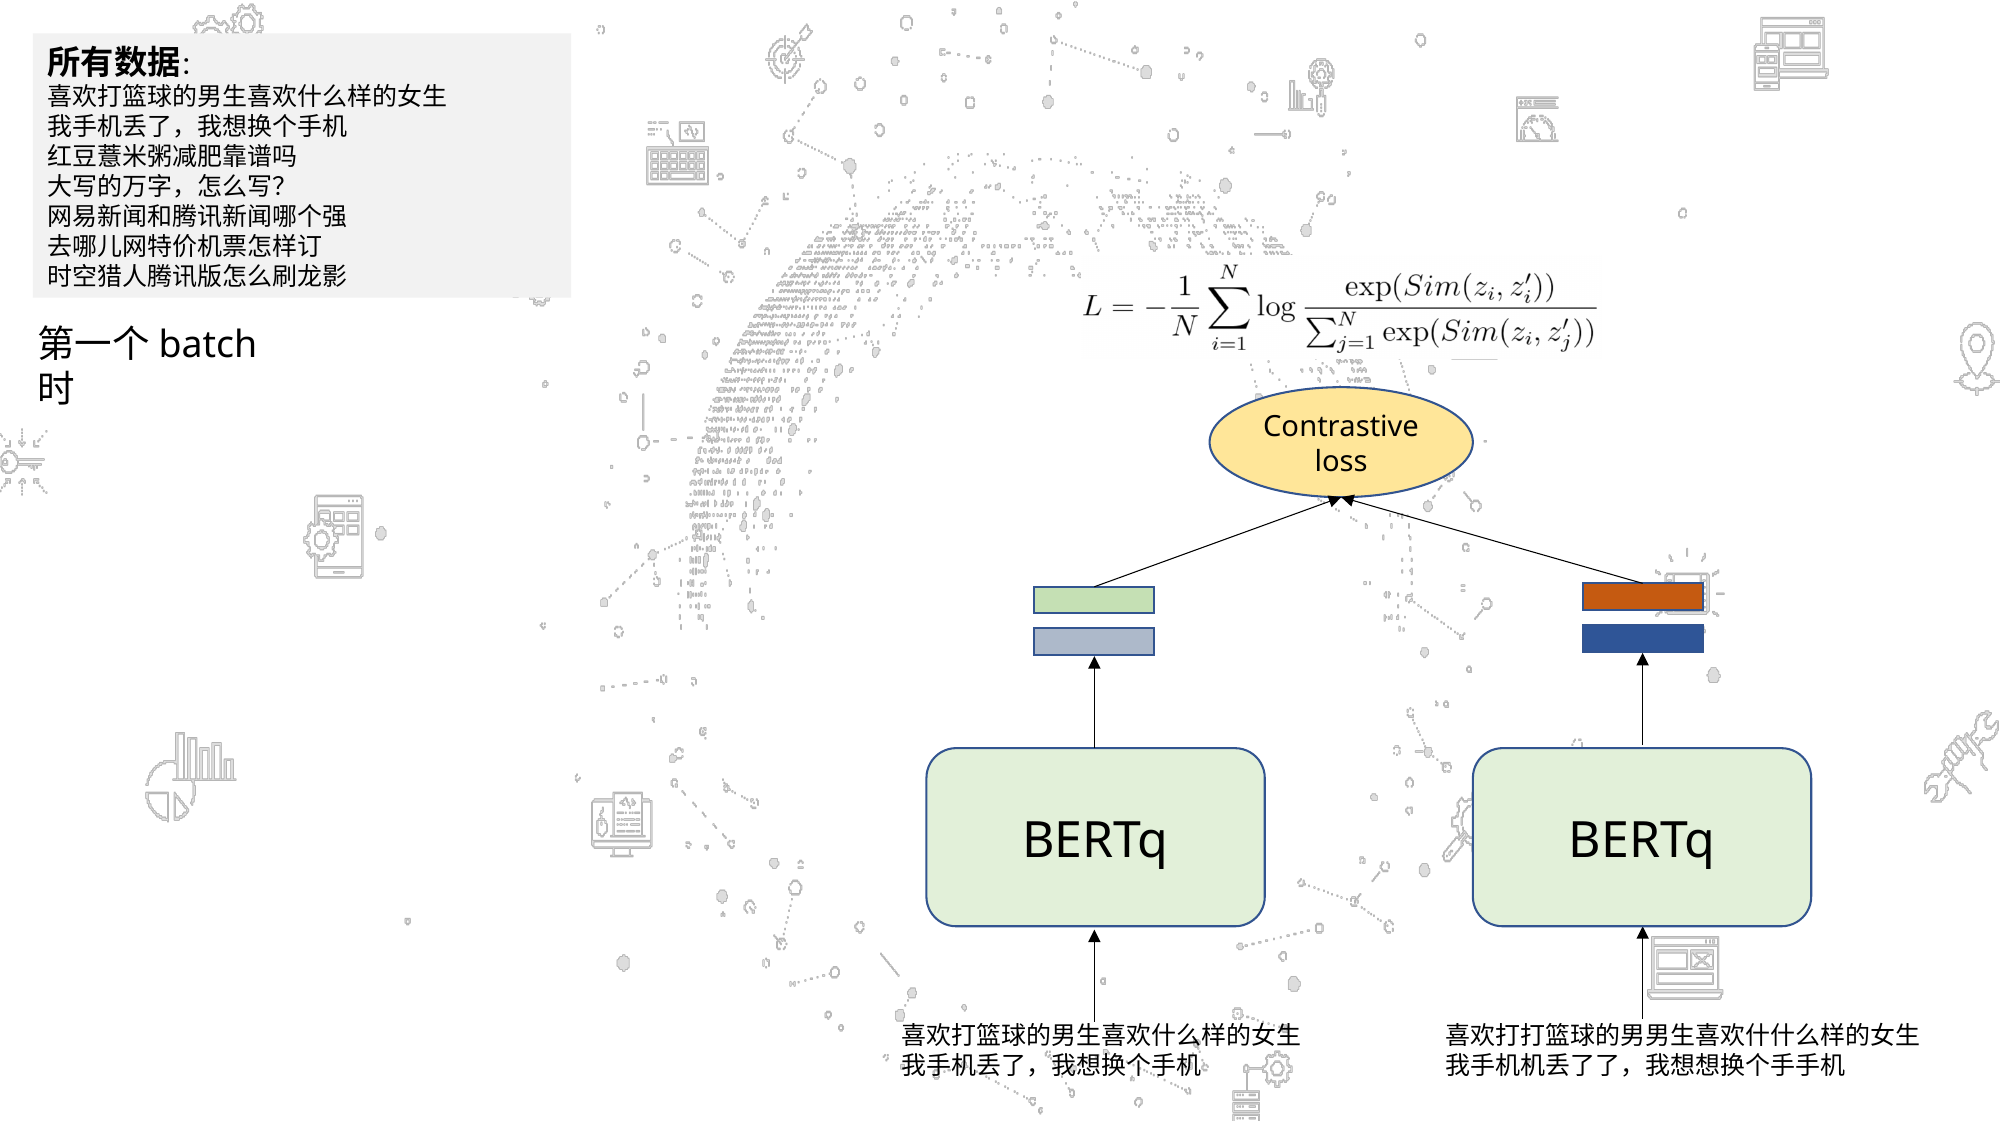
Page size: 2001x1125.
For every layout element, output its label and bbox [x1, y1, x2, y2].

text_box [1341, 497, 1643, 584]
picture [0, 1, 2000, 1121]
text_box [1094, 497, 1342, 587]
